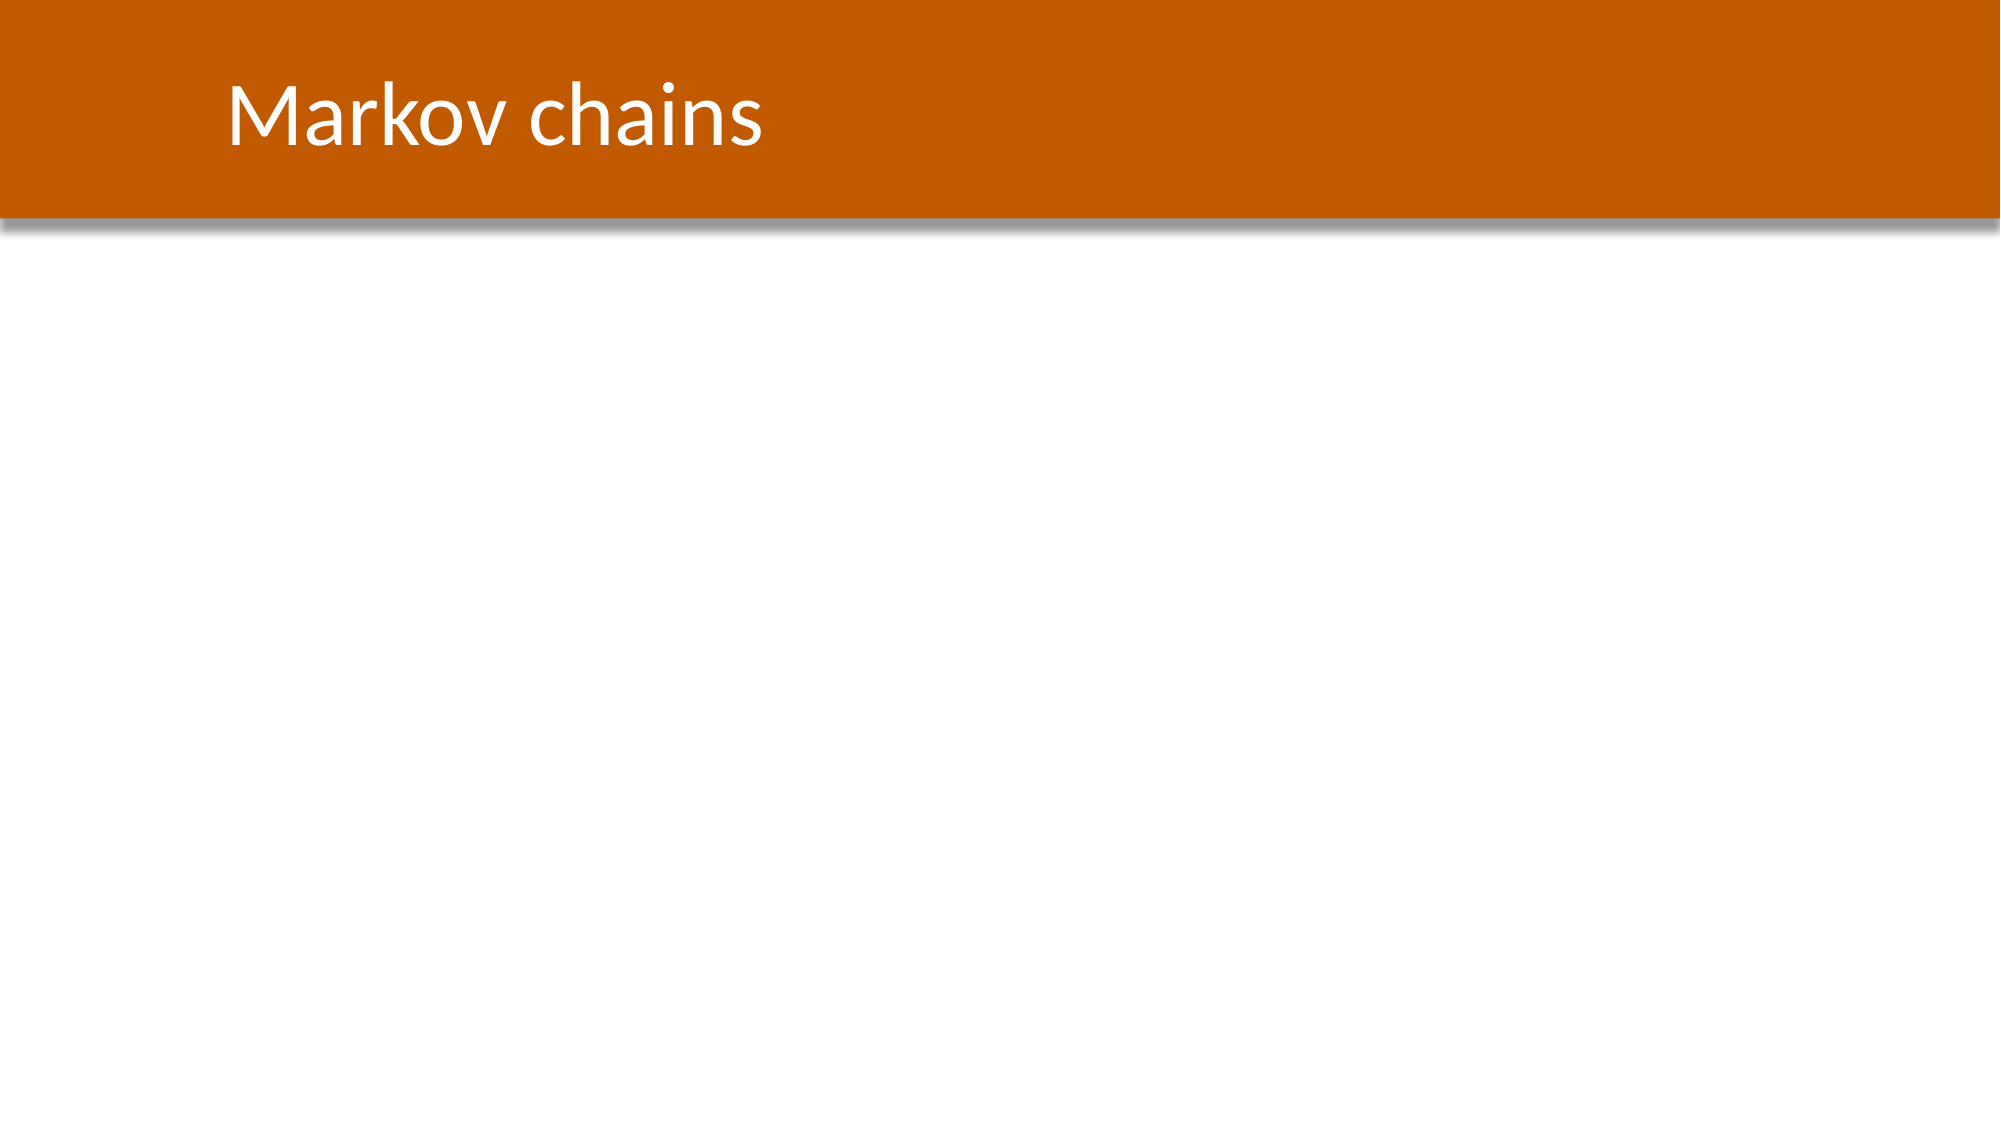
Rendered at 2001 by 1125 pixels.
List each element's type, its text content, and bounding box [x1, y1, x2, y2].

text_box [0, 0, 2000, 219]
text_box Markov chains [210, 17, 2000, 201]
